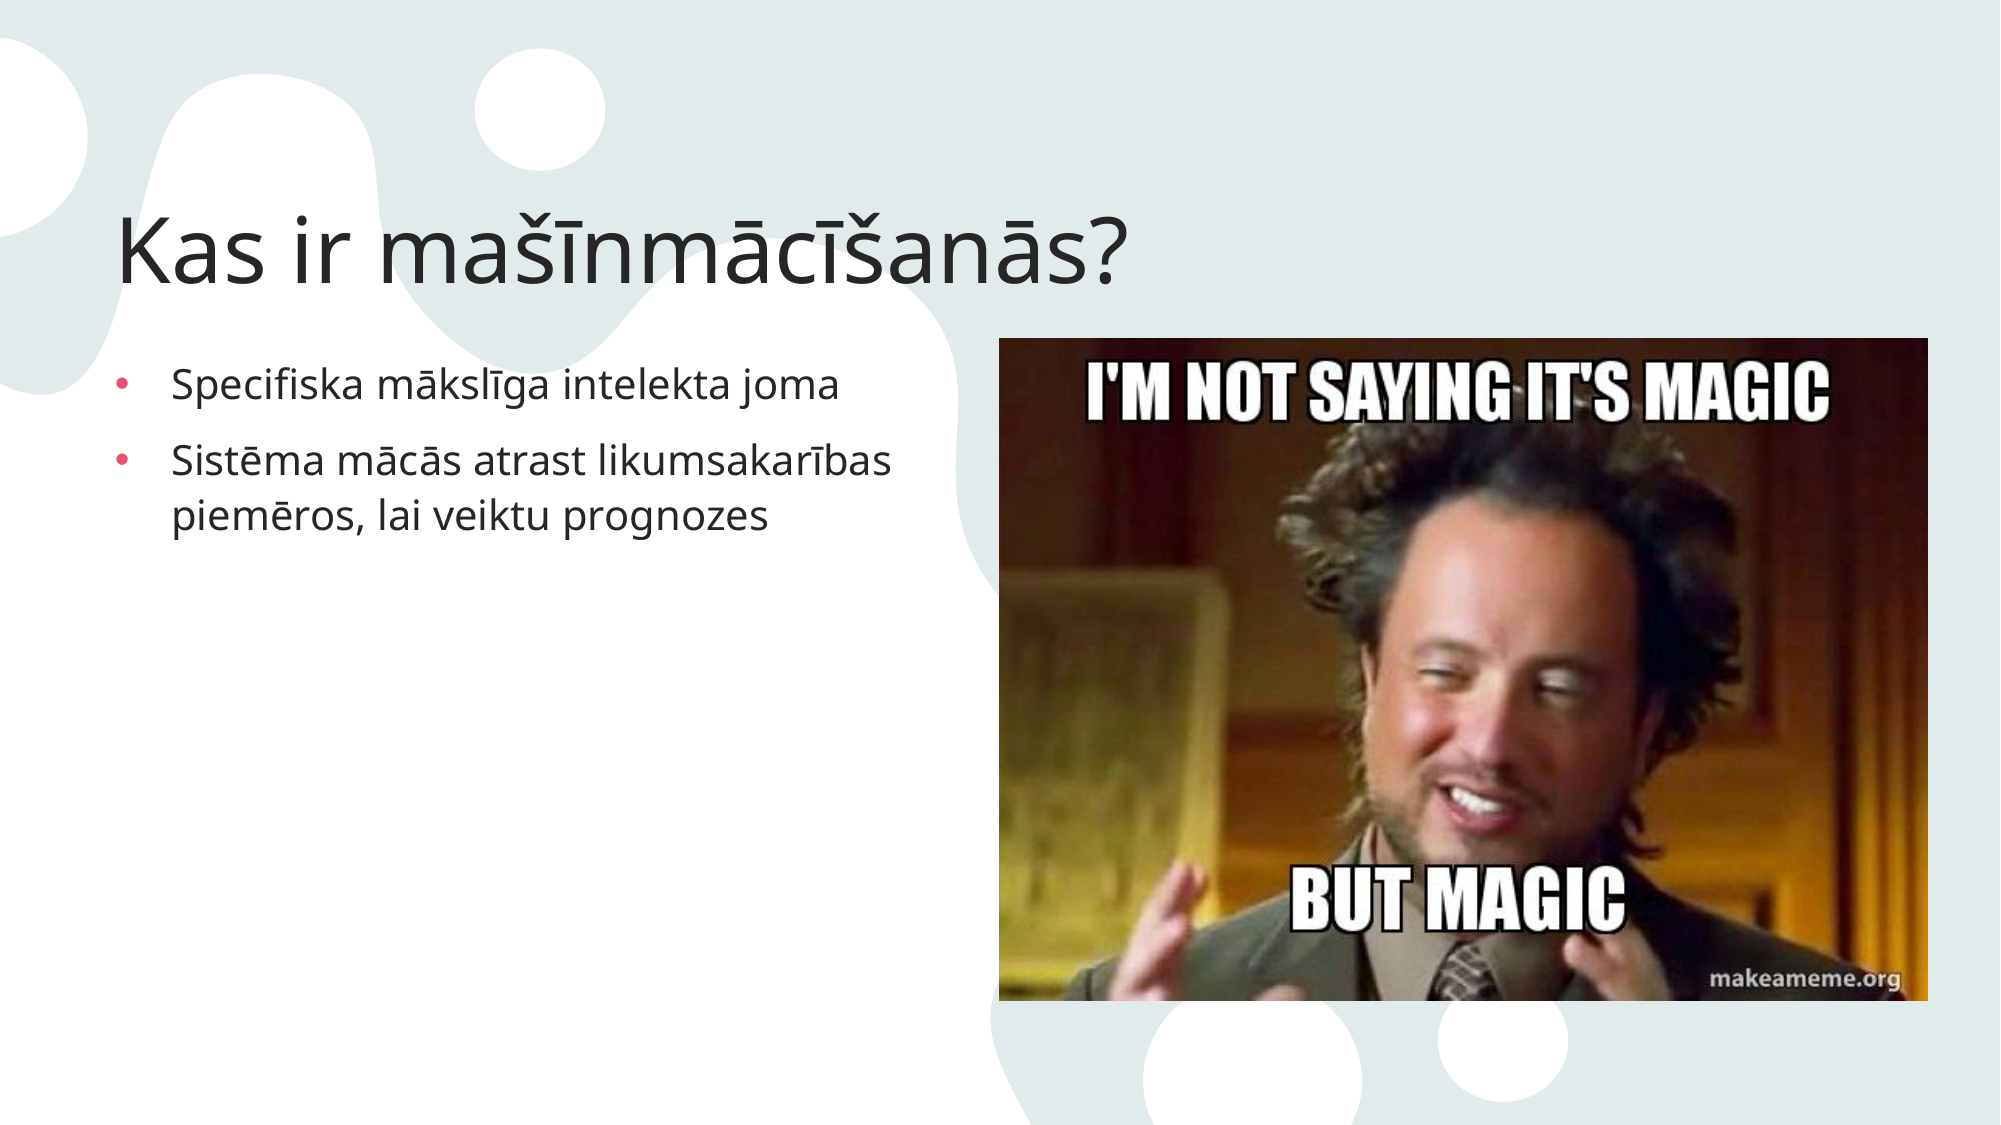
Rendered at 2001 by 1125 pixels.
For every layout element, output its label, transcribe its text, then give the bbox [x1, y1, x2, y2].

title Kas ir mašīnmācīšanās? [99, 91, 1900, 309]
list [999, 338, 1928, 1001]
text_box Specifiska mākslīga intelekta joma Sistēma mācās atrast likumsakarības piemēros, lai veiktu prognozes [99, 345, 927, 1008]
